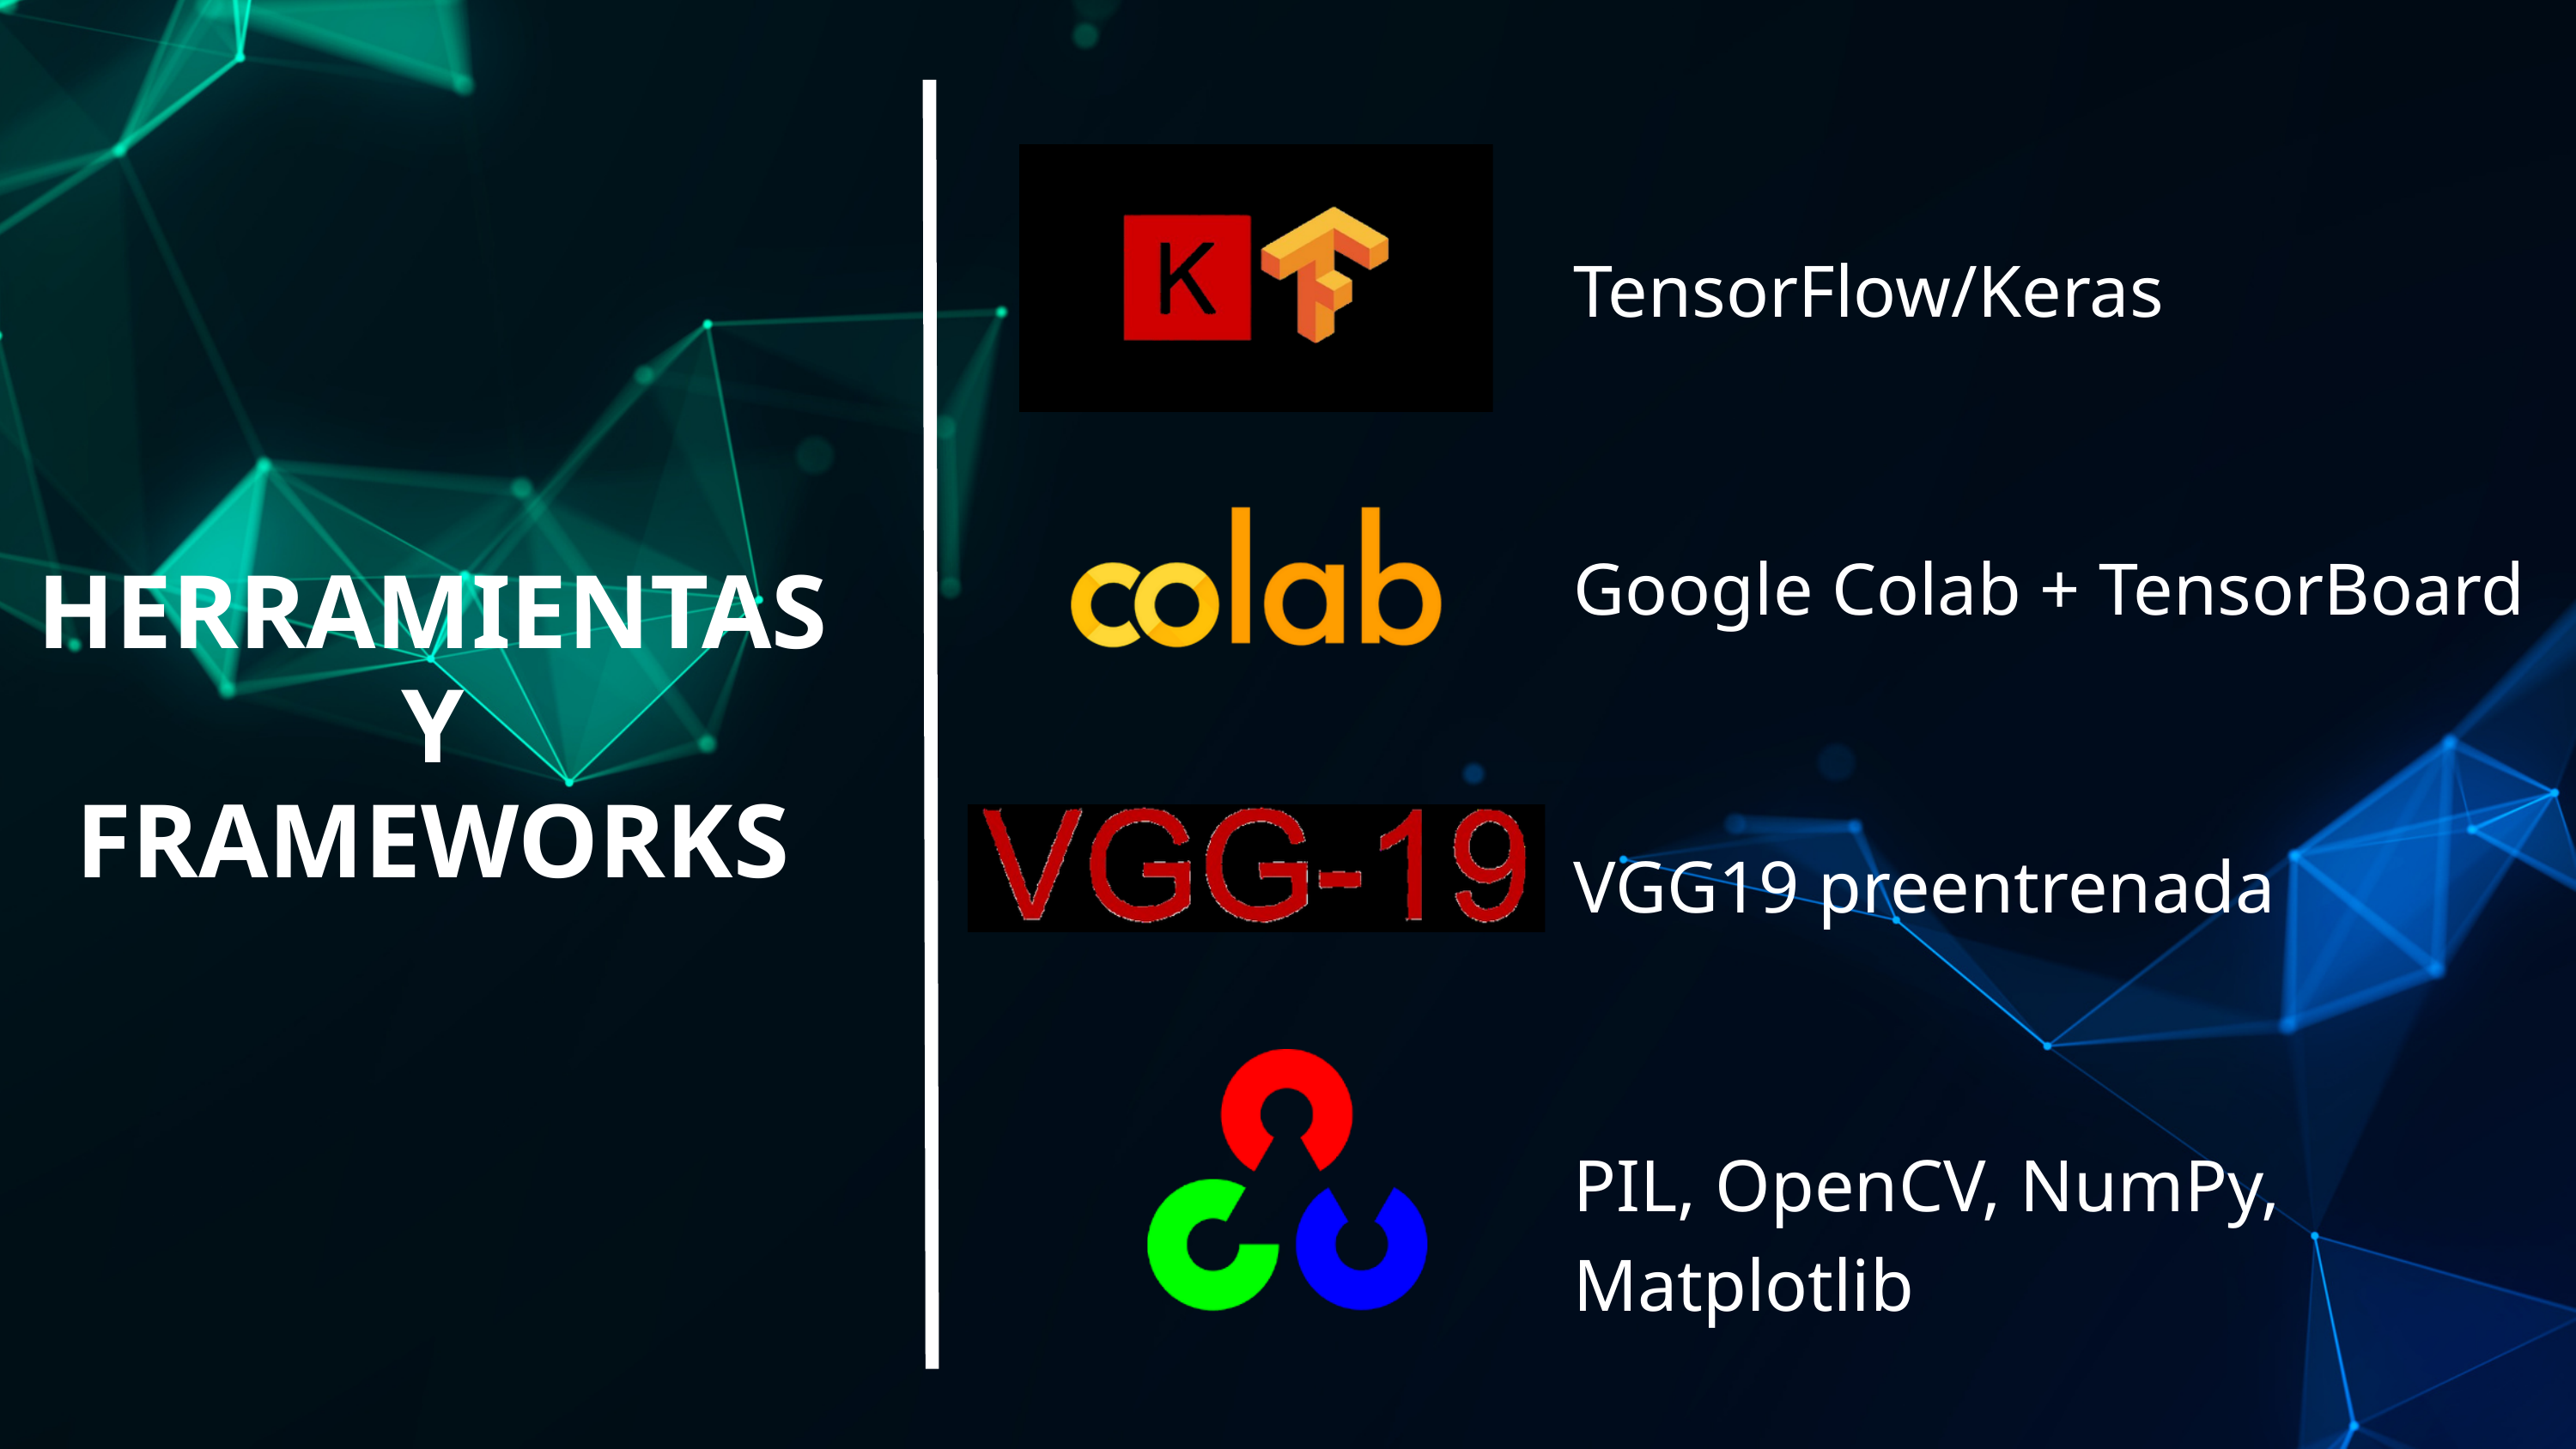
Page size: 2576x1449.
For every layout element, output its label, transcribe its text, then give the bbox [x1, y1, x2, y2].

text_box [1019, 144, 1493, 412]
text_box [1146, 1049, 1430, 1322]
text_box [0, 0, 2576, 1449]
text_box [967, 804, 1546, 932]
text_box TensorFlow/Keras Google Colab + TensorBoard VGG19 preentrenada PIL, OpenCV, NumPy, Matplotlib [1573, 132, 2550, 1425]
text_box HERRAMIENTAS Y FRAMEWORKS [0, 554, 931, 898]
text_box [1019, 478, 1493, 688]
